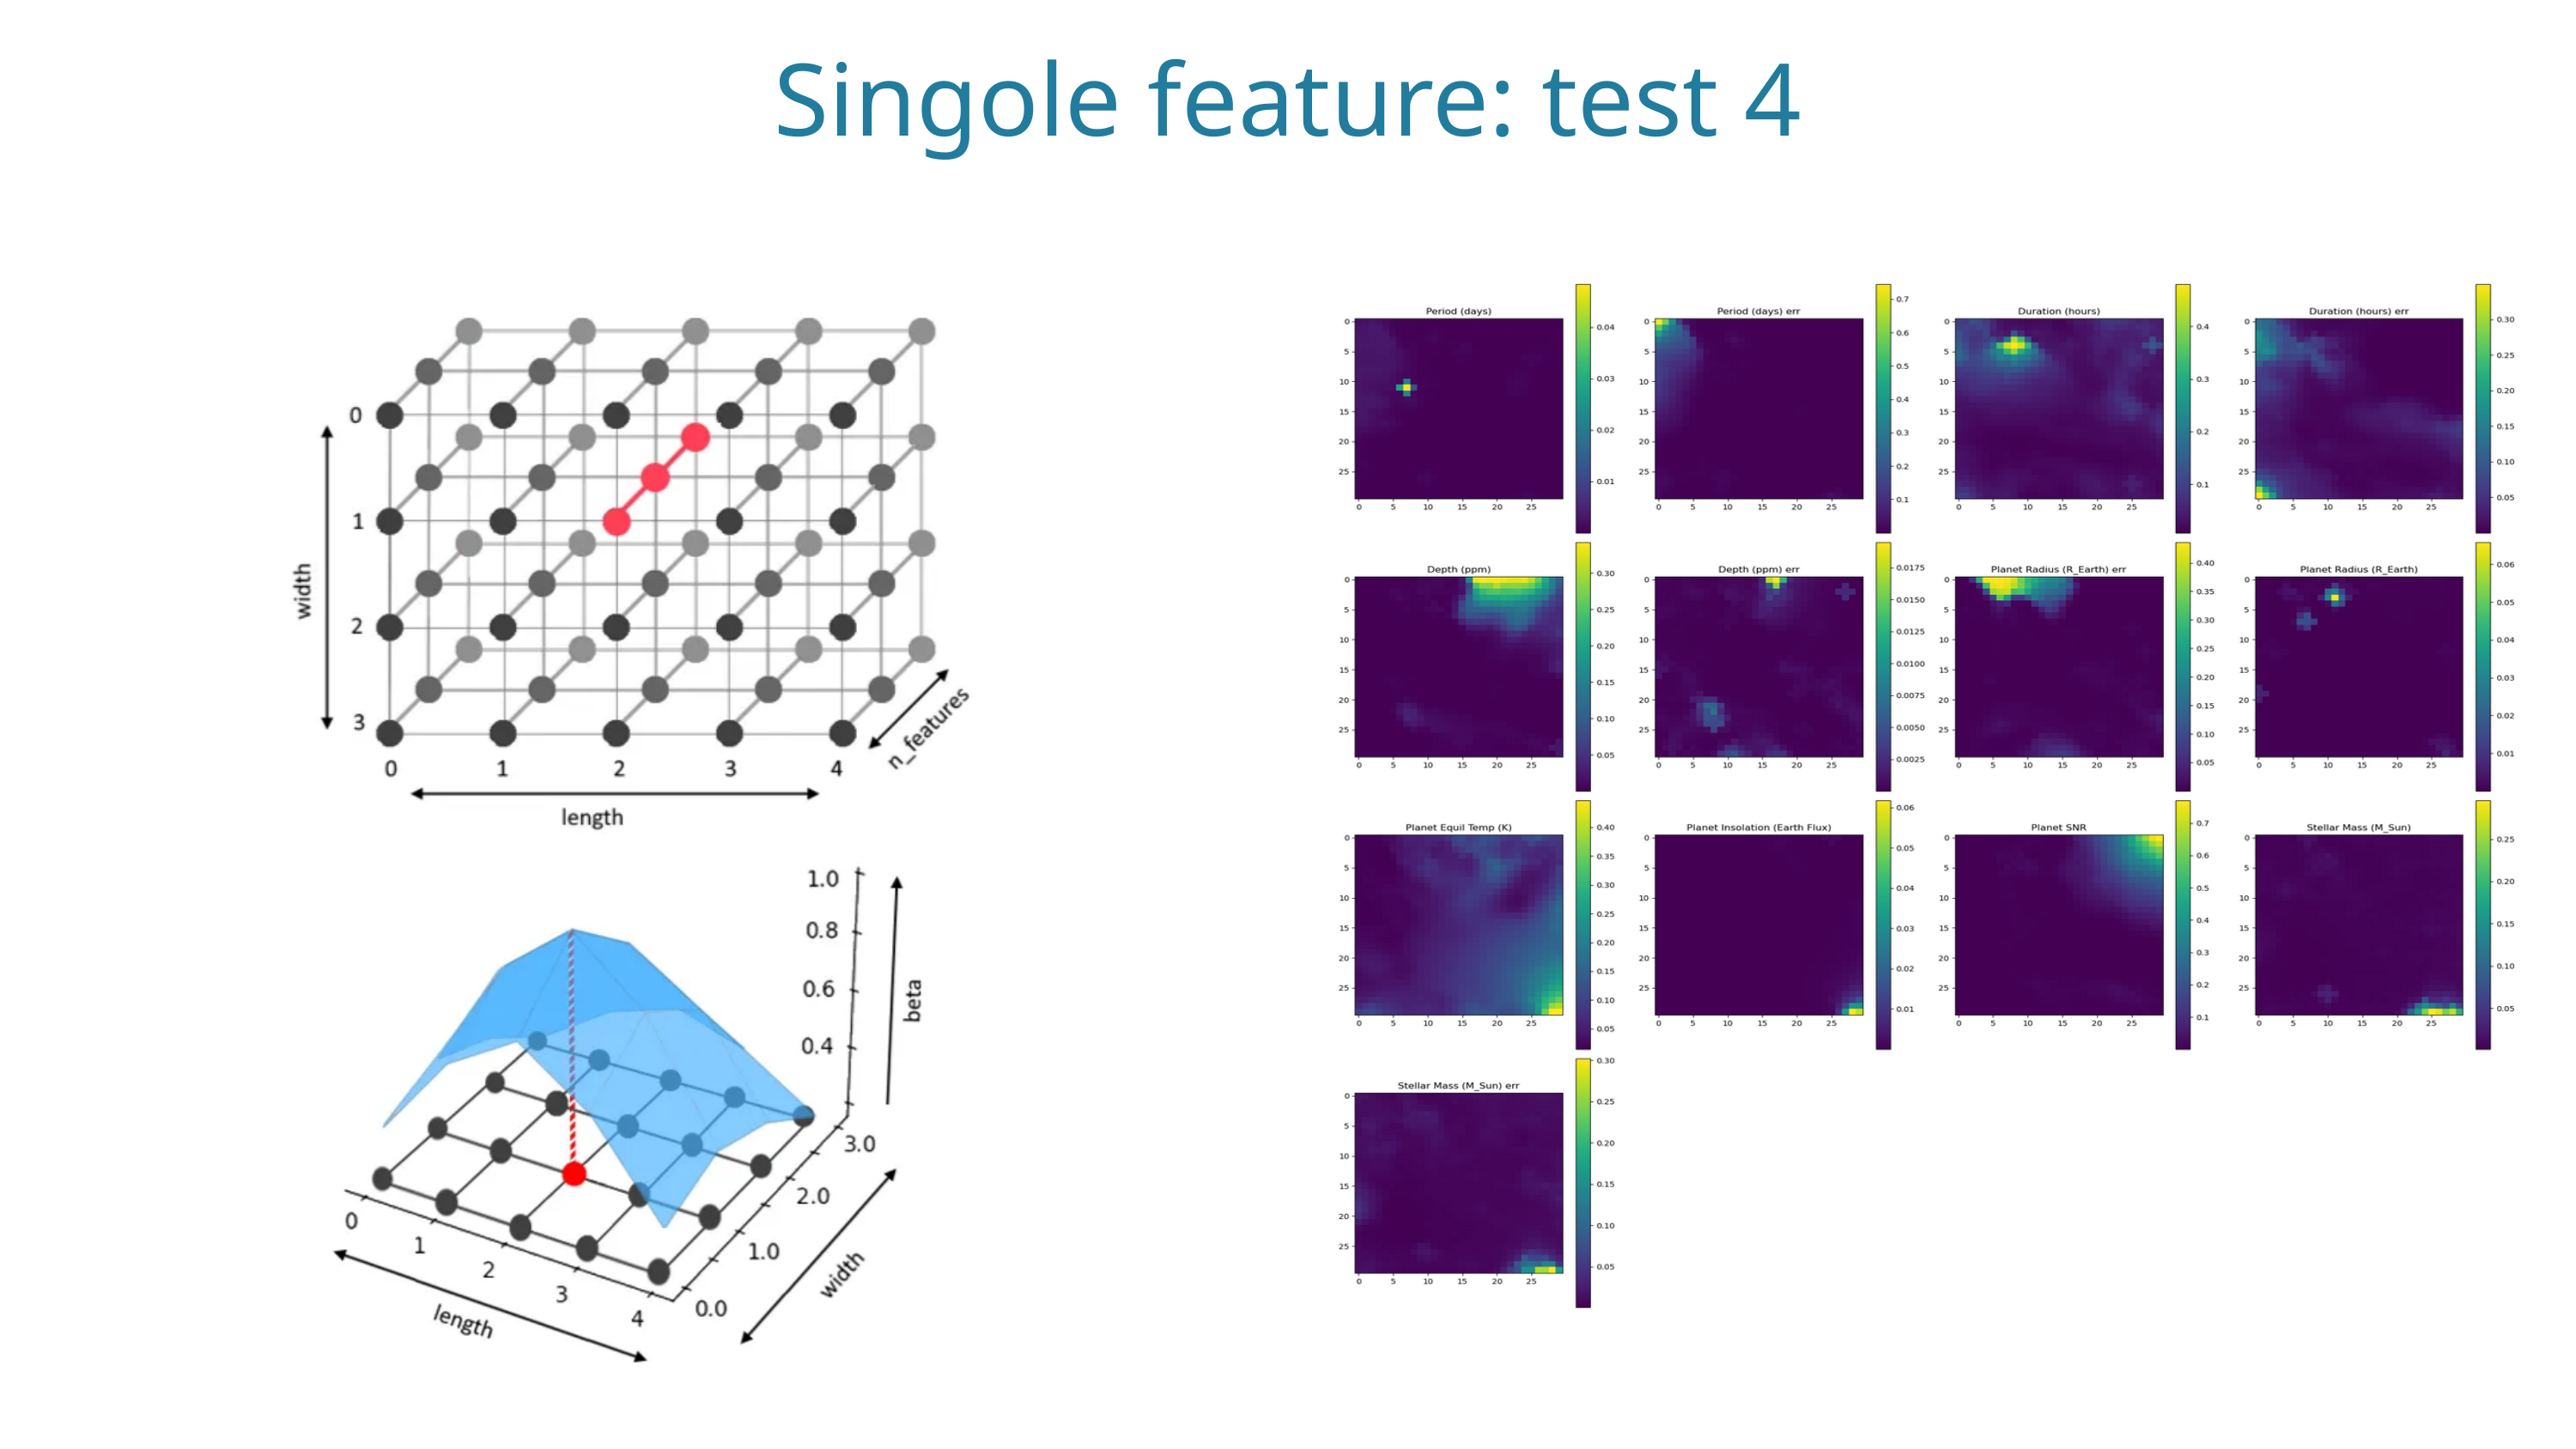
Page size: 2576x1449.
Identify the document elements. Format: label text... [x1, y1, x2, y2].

text_box [1333, 279, 2520, 1313]
picture [223, 249, 1043, 1397]
text_box Singole feature: test 4 [440, 57, 2136, 157]
